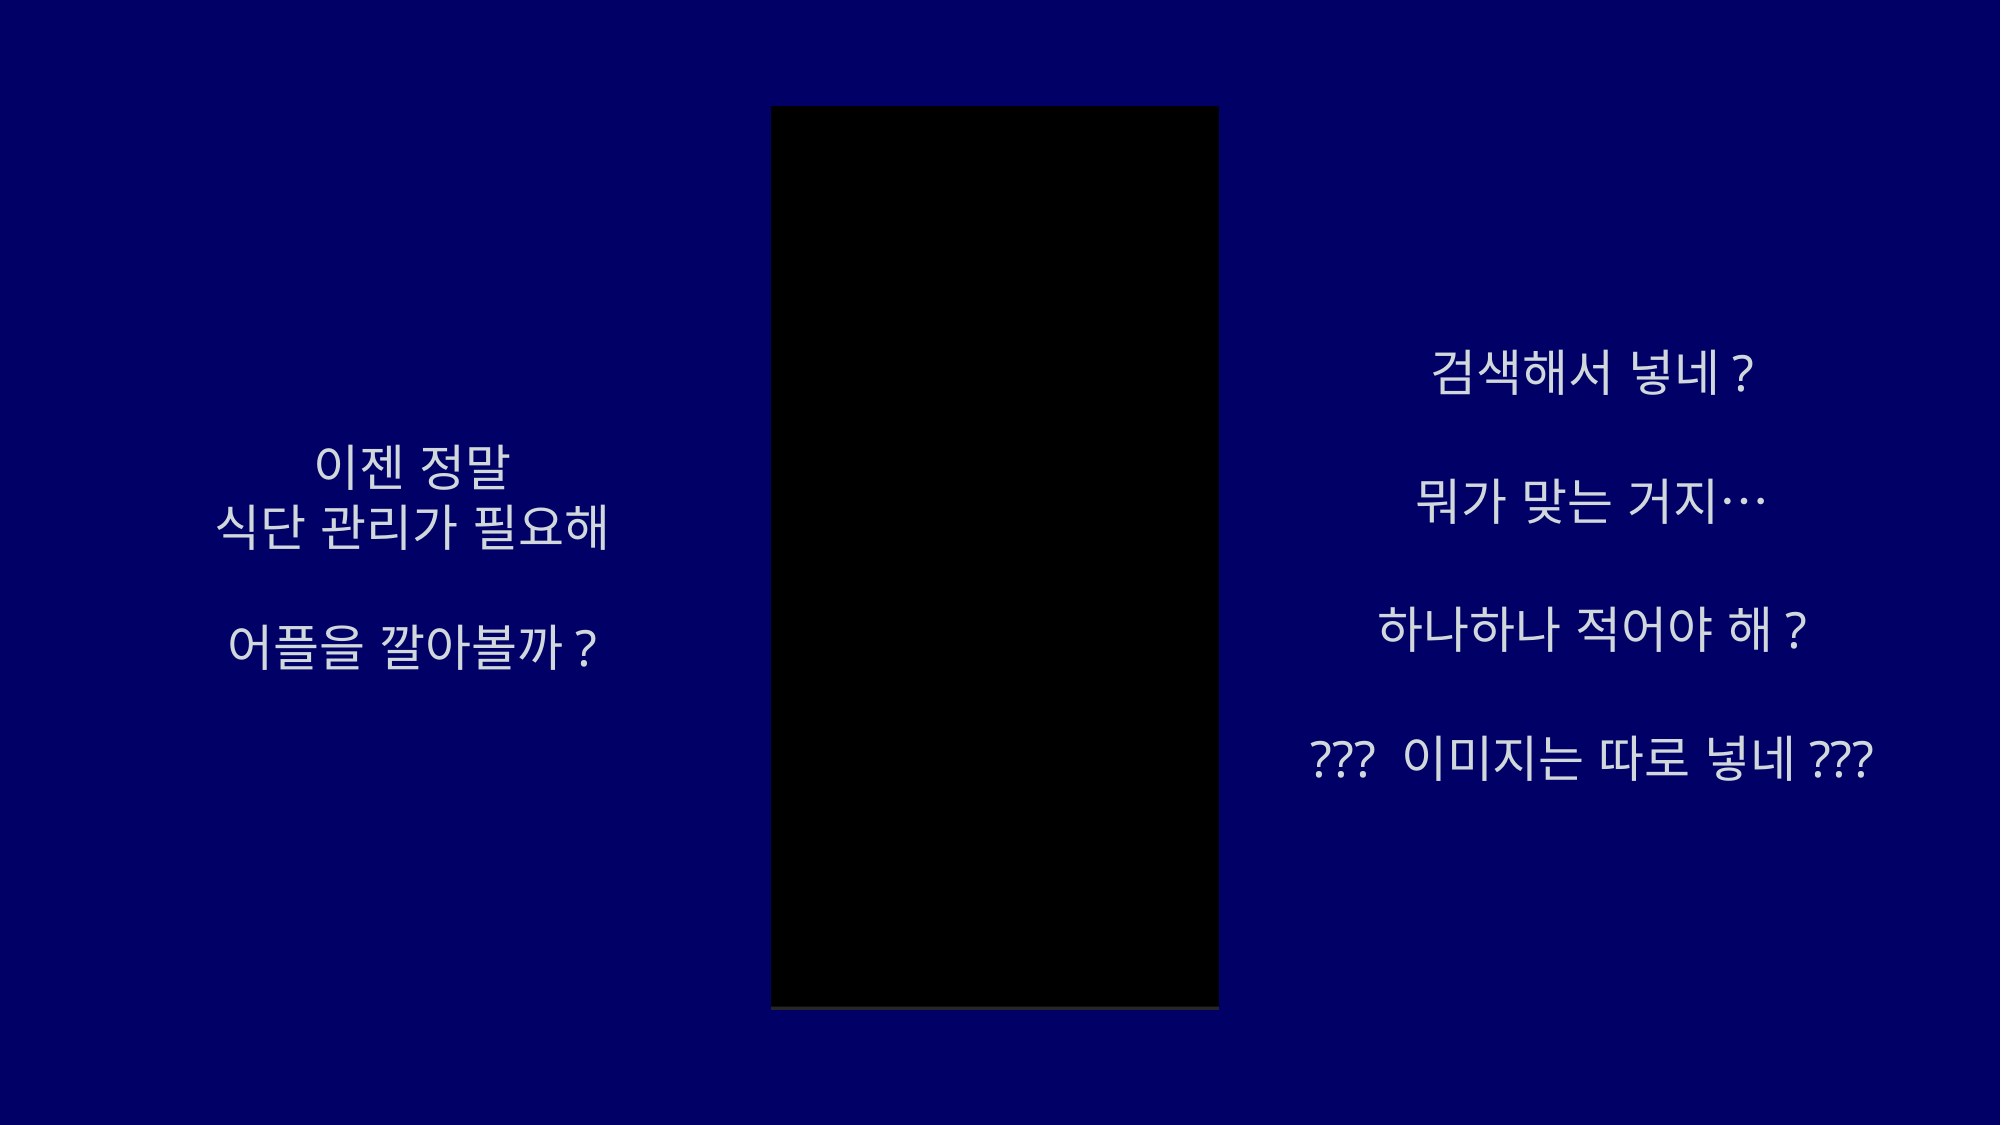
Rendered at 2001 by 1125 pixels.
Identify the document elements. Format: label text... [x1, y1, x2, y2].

text_box 뭐가 맞는 거지… [1400, 462, 1785, 538]
text_box ??? 이미지는 따로 넣네??? [1296, 720, 1890, 796]
picture [771, 106, 1219, 1010]
text_box 검색해서 넣네? [1415, 334, 1770, 409]
text_box 이젠 정말 식단 관리가 필요해 어플을 깔아볼까? [199, 428, 625, 684]
text_box 하나하나 적어야 해? [1362, 591, 1823, 667]
